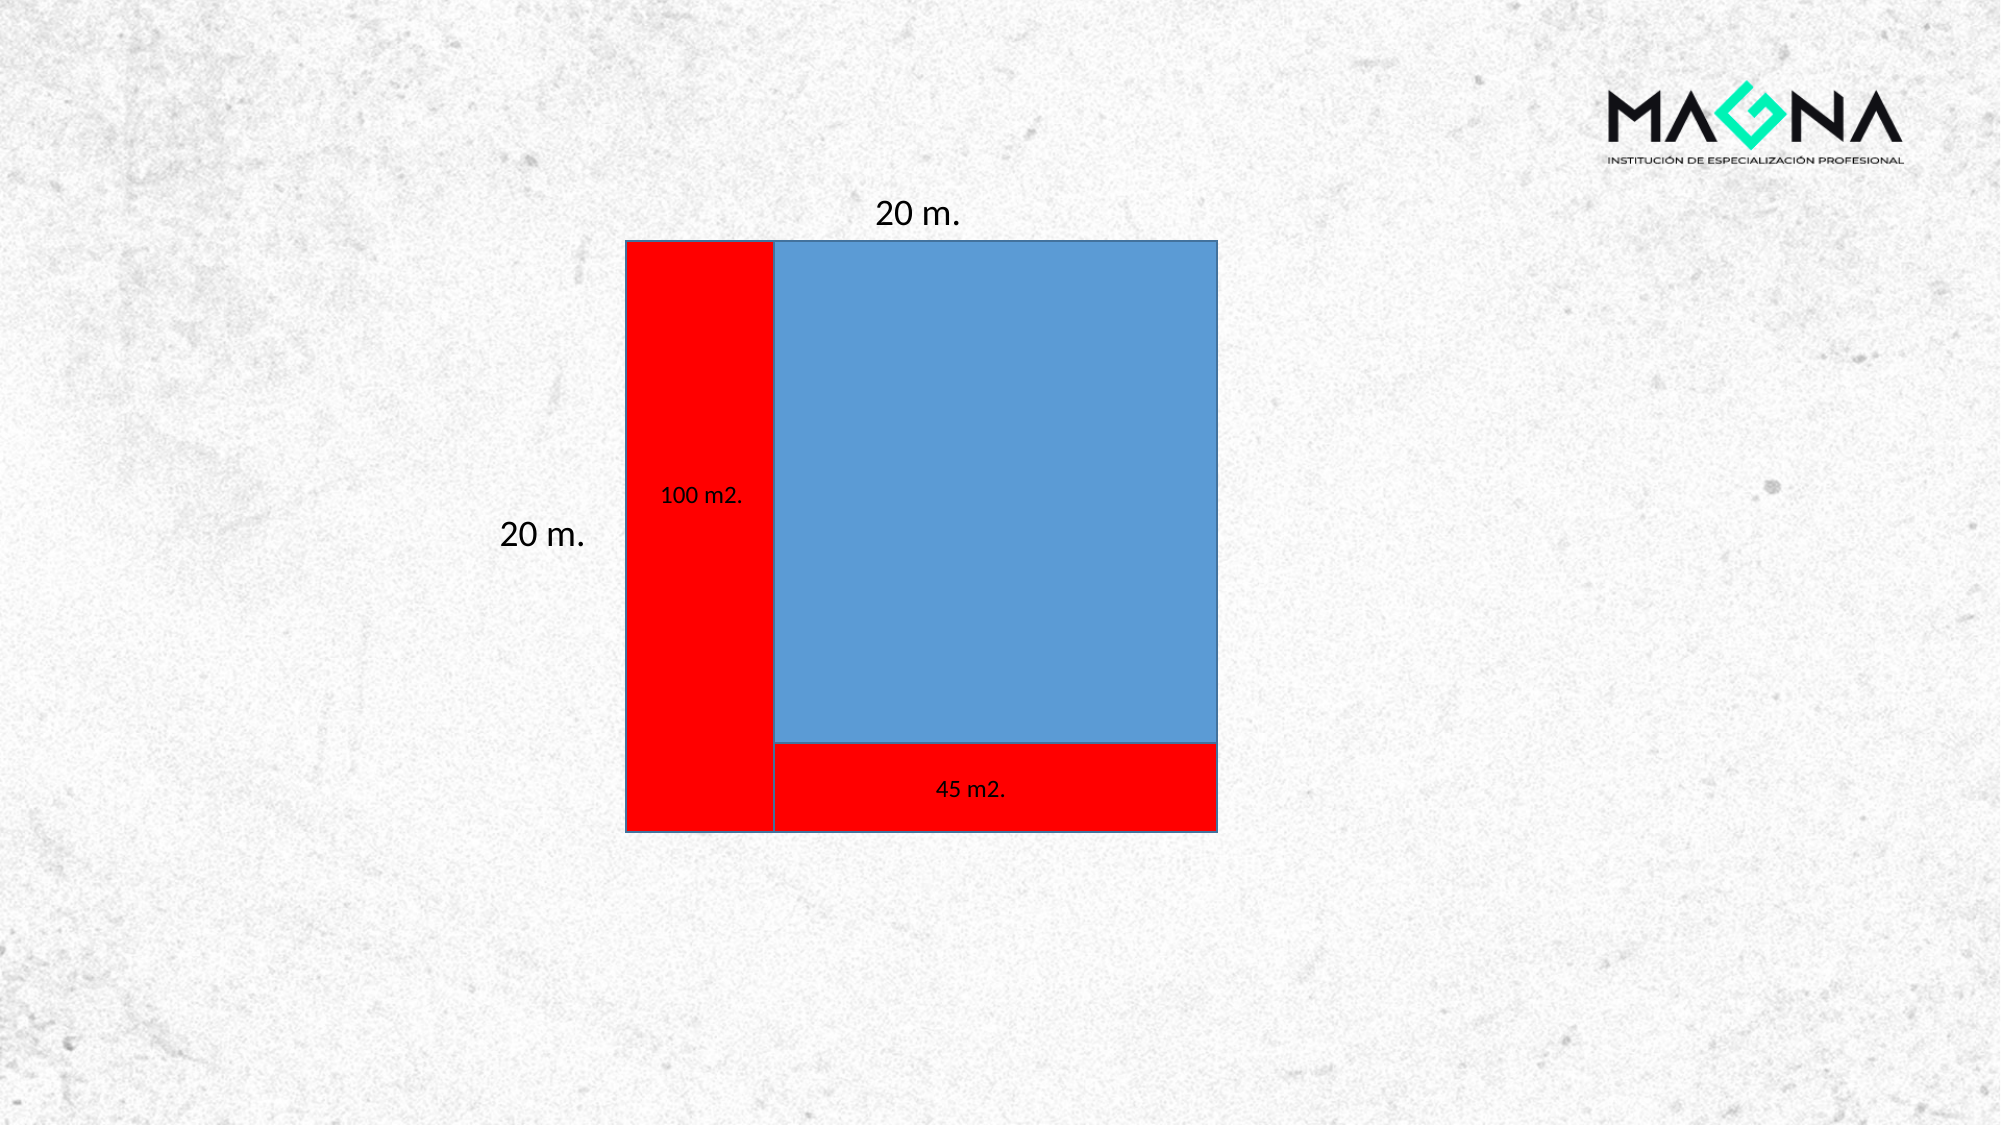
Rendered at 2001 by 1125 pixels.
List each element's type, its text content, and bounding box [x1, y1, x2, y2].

text_box [625, 240, 775, 833]
text_box 100 m2. [645, 471, 768, 517]
text_box [773, 742, 1218, 833]
picture [0, 0, 2001, 1125]
text_box [775, 240, 1218, 742]
text_box 20 m. [484, 501, 607, 562]
text_box 20 m. [860, 180, 983, 241]
text_box 45 m2. [921, 764, 1098, 810]
